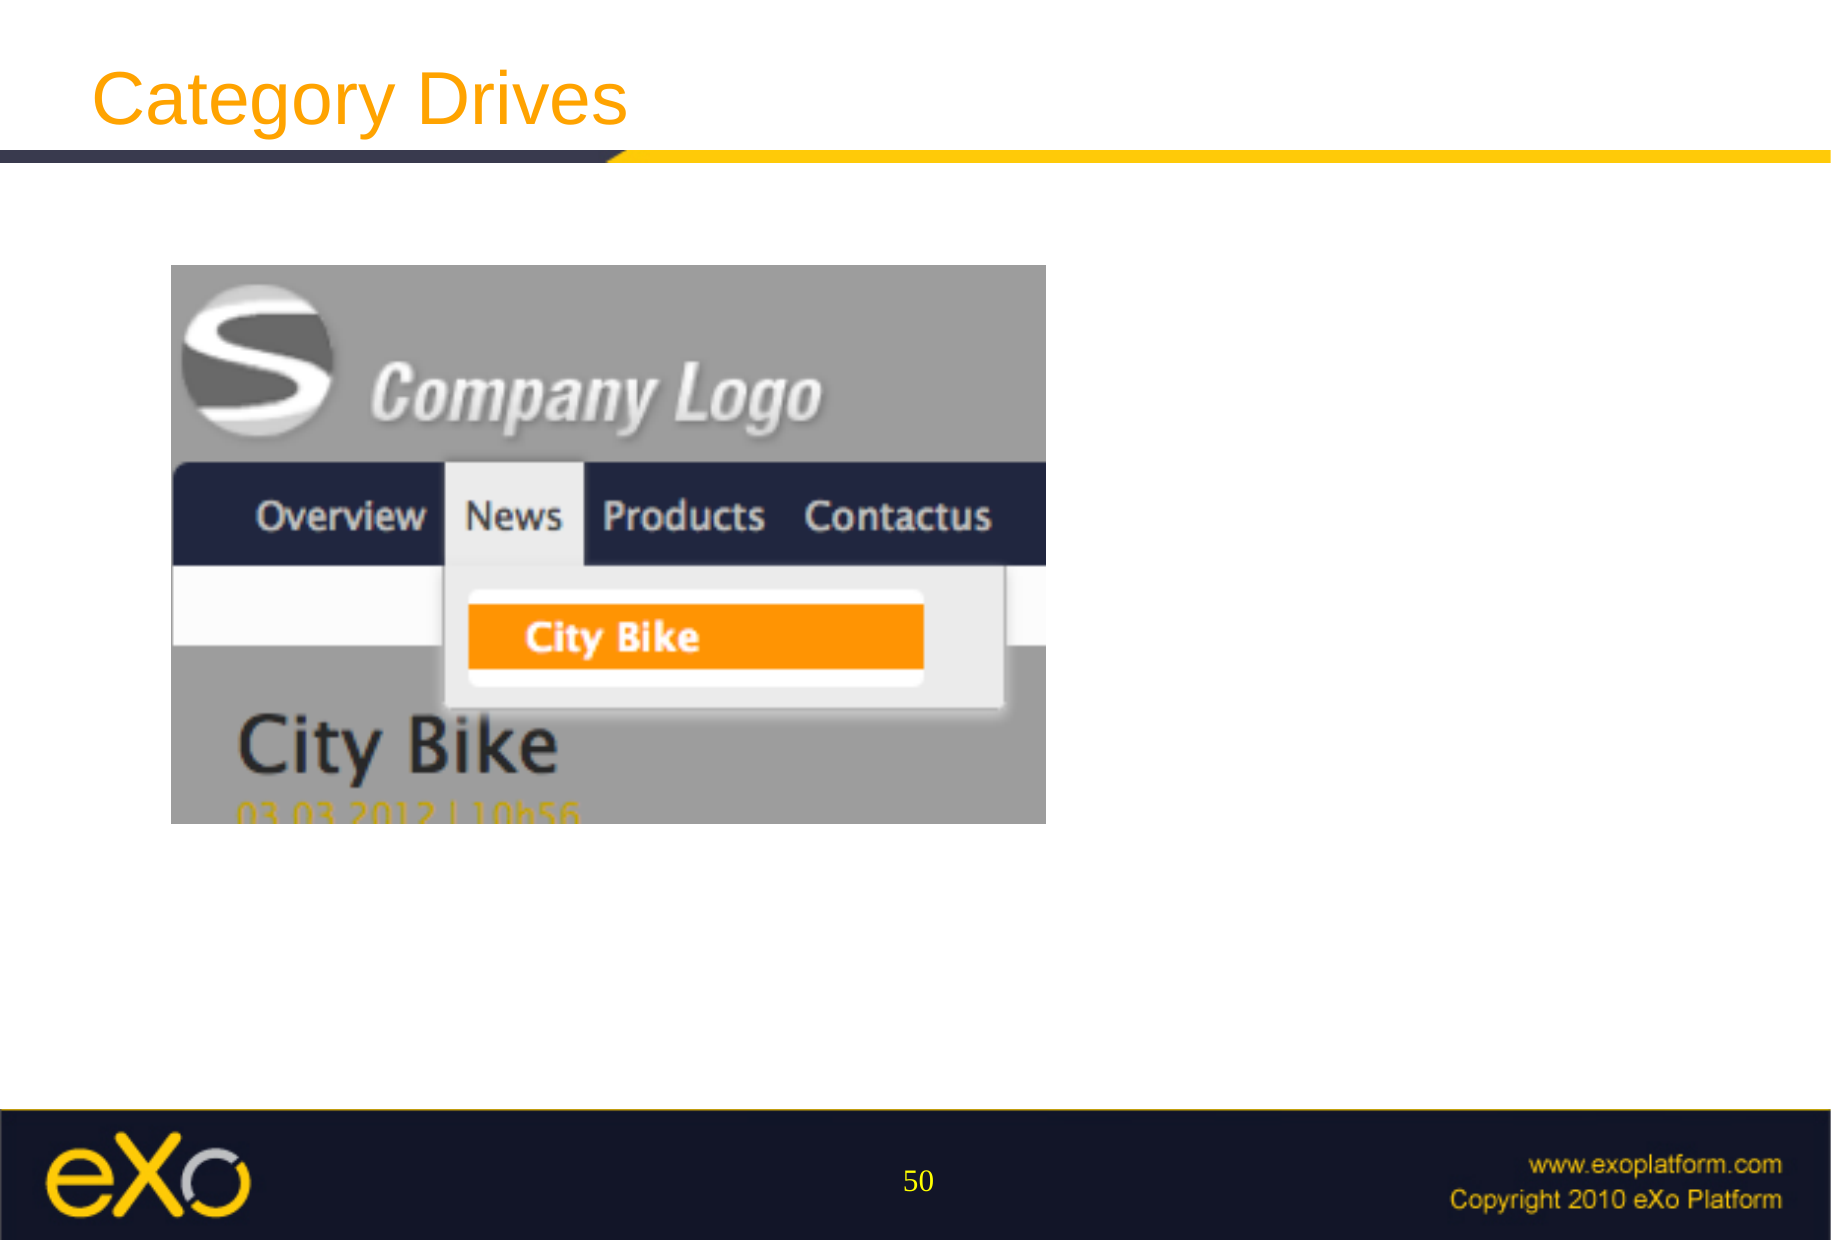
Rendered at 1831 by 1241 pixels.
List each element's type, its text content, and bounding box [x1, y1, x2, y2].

picture [170, 265, 1046, 824]
picture [0, 1109, 1831, 1240]
text_box [71, 186, 1719, 1077]
picture [0, 150, 1831, 163]
text_box Category Drives [91, 49, 1739, 151]
